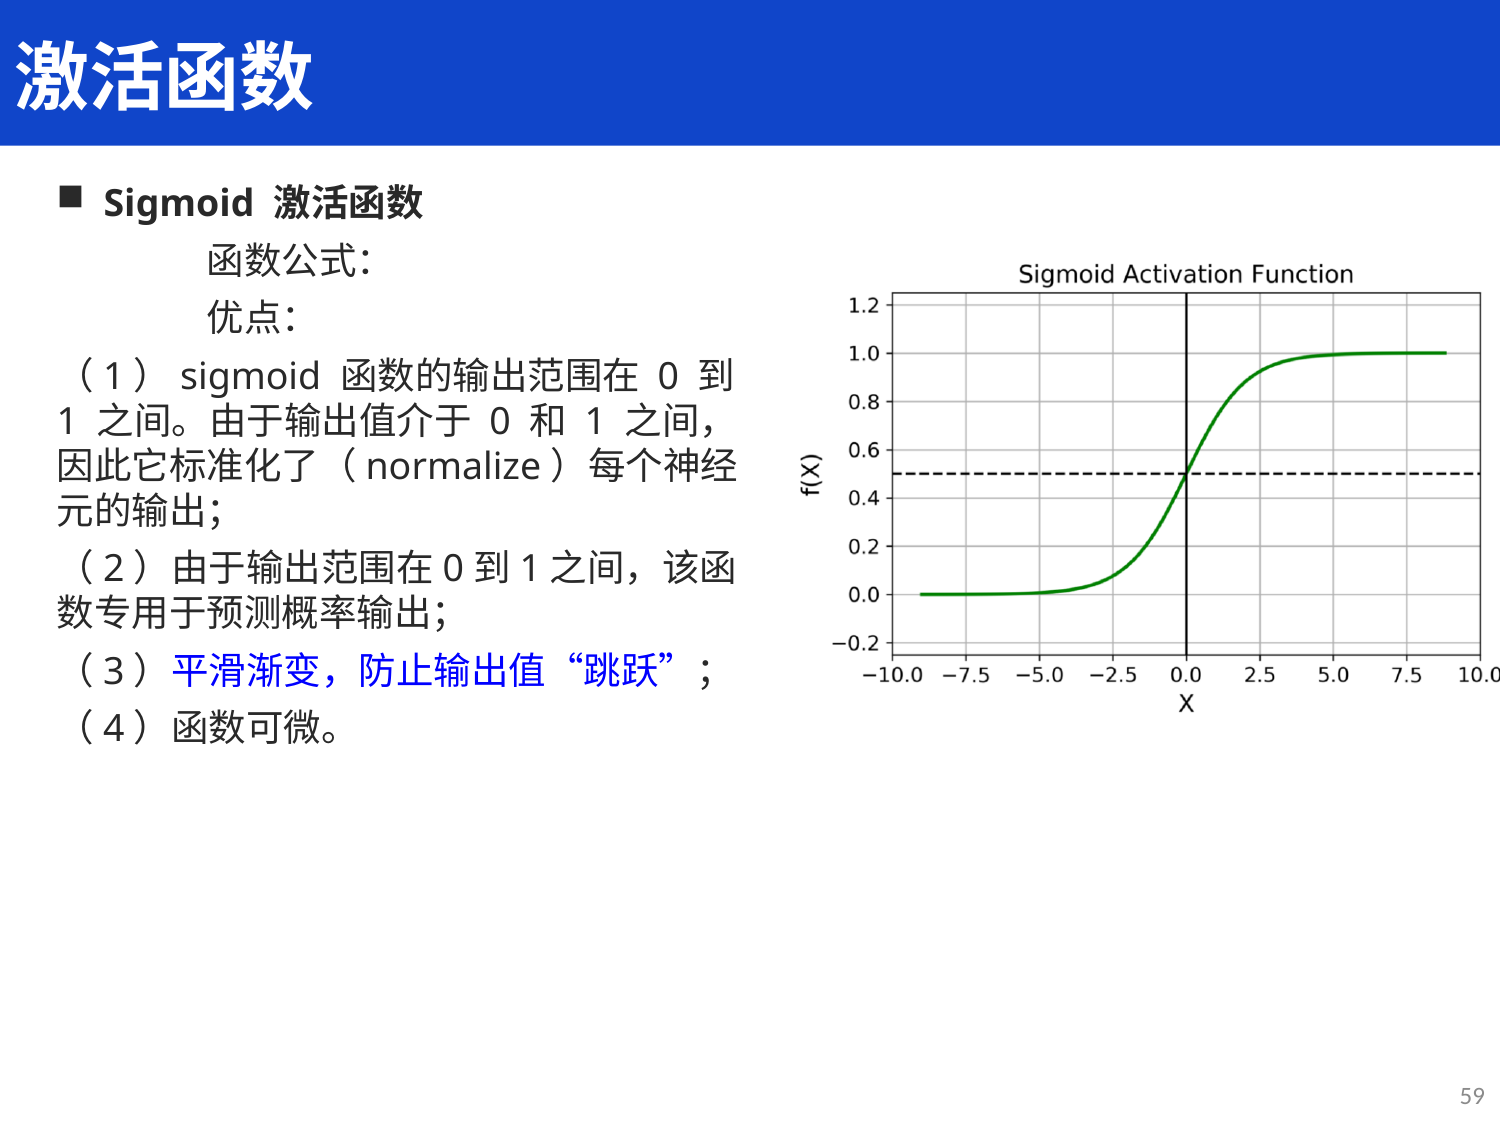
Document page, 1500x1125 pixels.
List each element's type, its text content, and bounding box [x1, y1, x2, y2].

text_box 激活函数 [0, 0, 1500, 146]
picture [795, 257, 1500, 716]
text_box 59 [1162, 1065, 1500, 1125]
